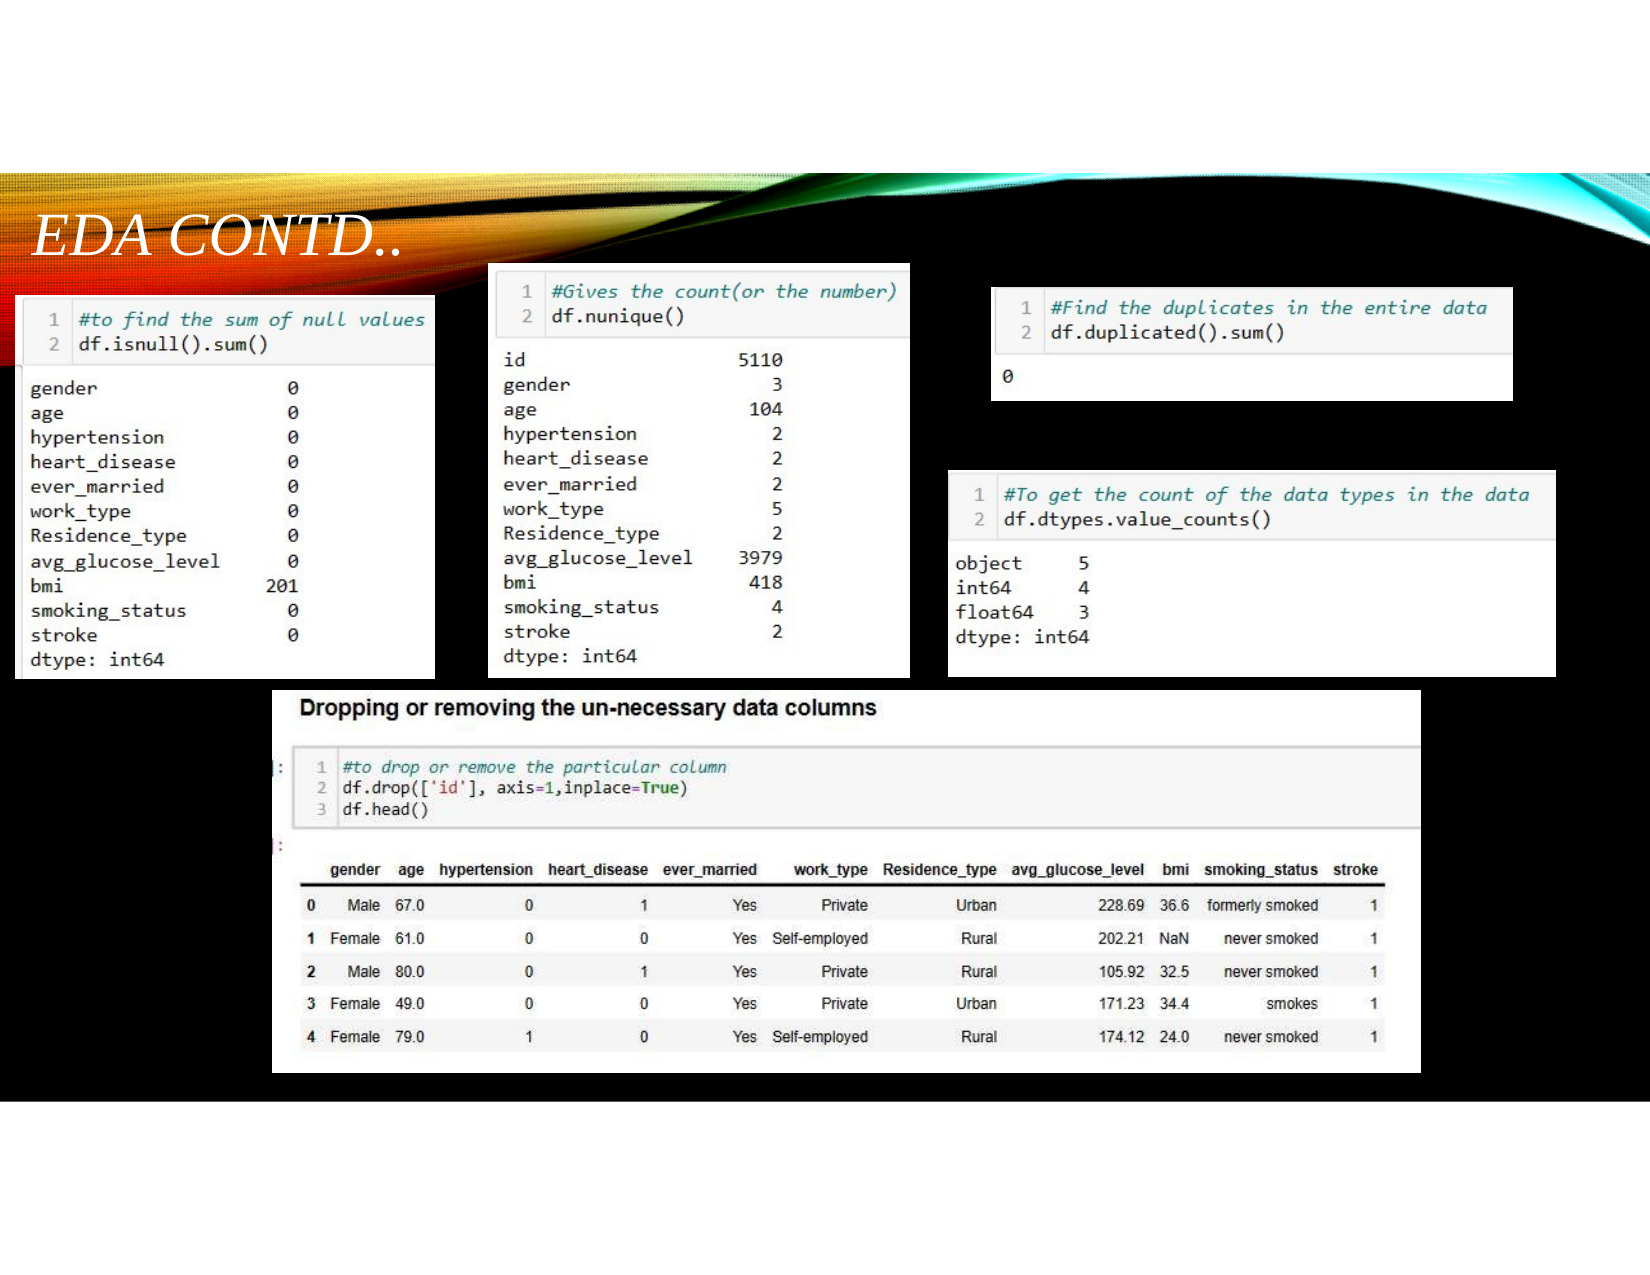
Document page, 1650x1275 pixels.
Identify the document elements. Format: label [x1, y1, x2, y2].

picture [0, 173, 1650, 370]
picture [271, 690, 1422, 1074]
text_box [14, 263, 1556, 679]
